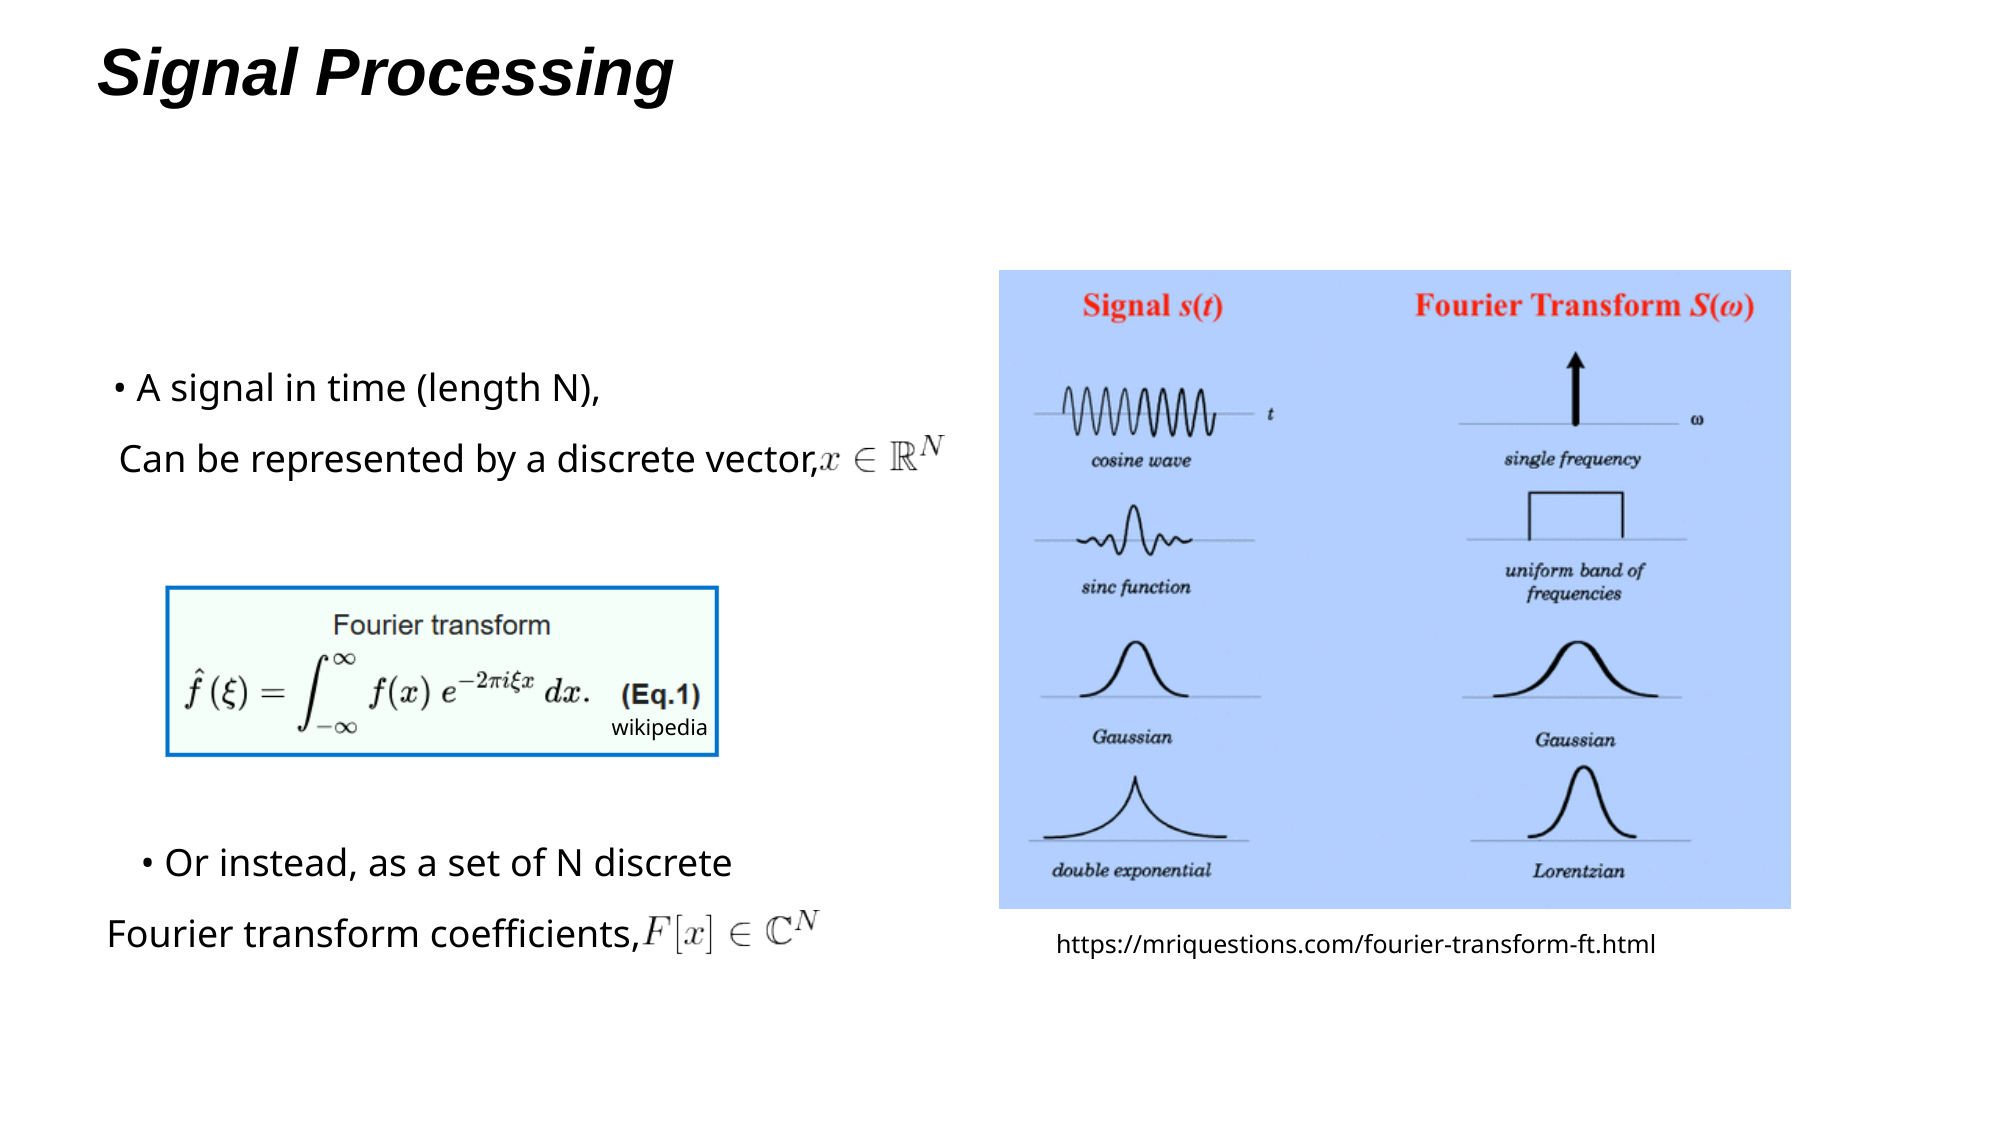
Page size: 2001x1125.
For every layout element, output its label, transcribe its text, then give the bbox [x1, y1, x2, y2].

picture [640, 910, 820, 957]
picture [818, 434, 945, 475]
text_box • A signal in time (length N), [98, 356, 636, 417]
text_box Can be represented by a discrete vector, [103, 427, 836, 488]
text_box https://mriquestions.com/fourier-transform-ft.html [1041, 920, 2000, 966]
text_box Signal Processing [82, 0, 2000, 118]
text_box Fourier transform coefficients, [91, 903, 657, 963]
text_box • Or instead, as a set of N discrete [125, 831, 791, 892]
picture [148, 574, 734, 768]
picture [999, 270, 1792, 909]
